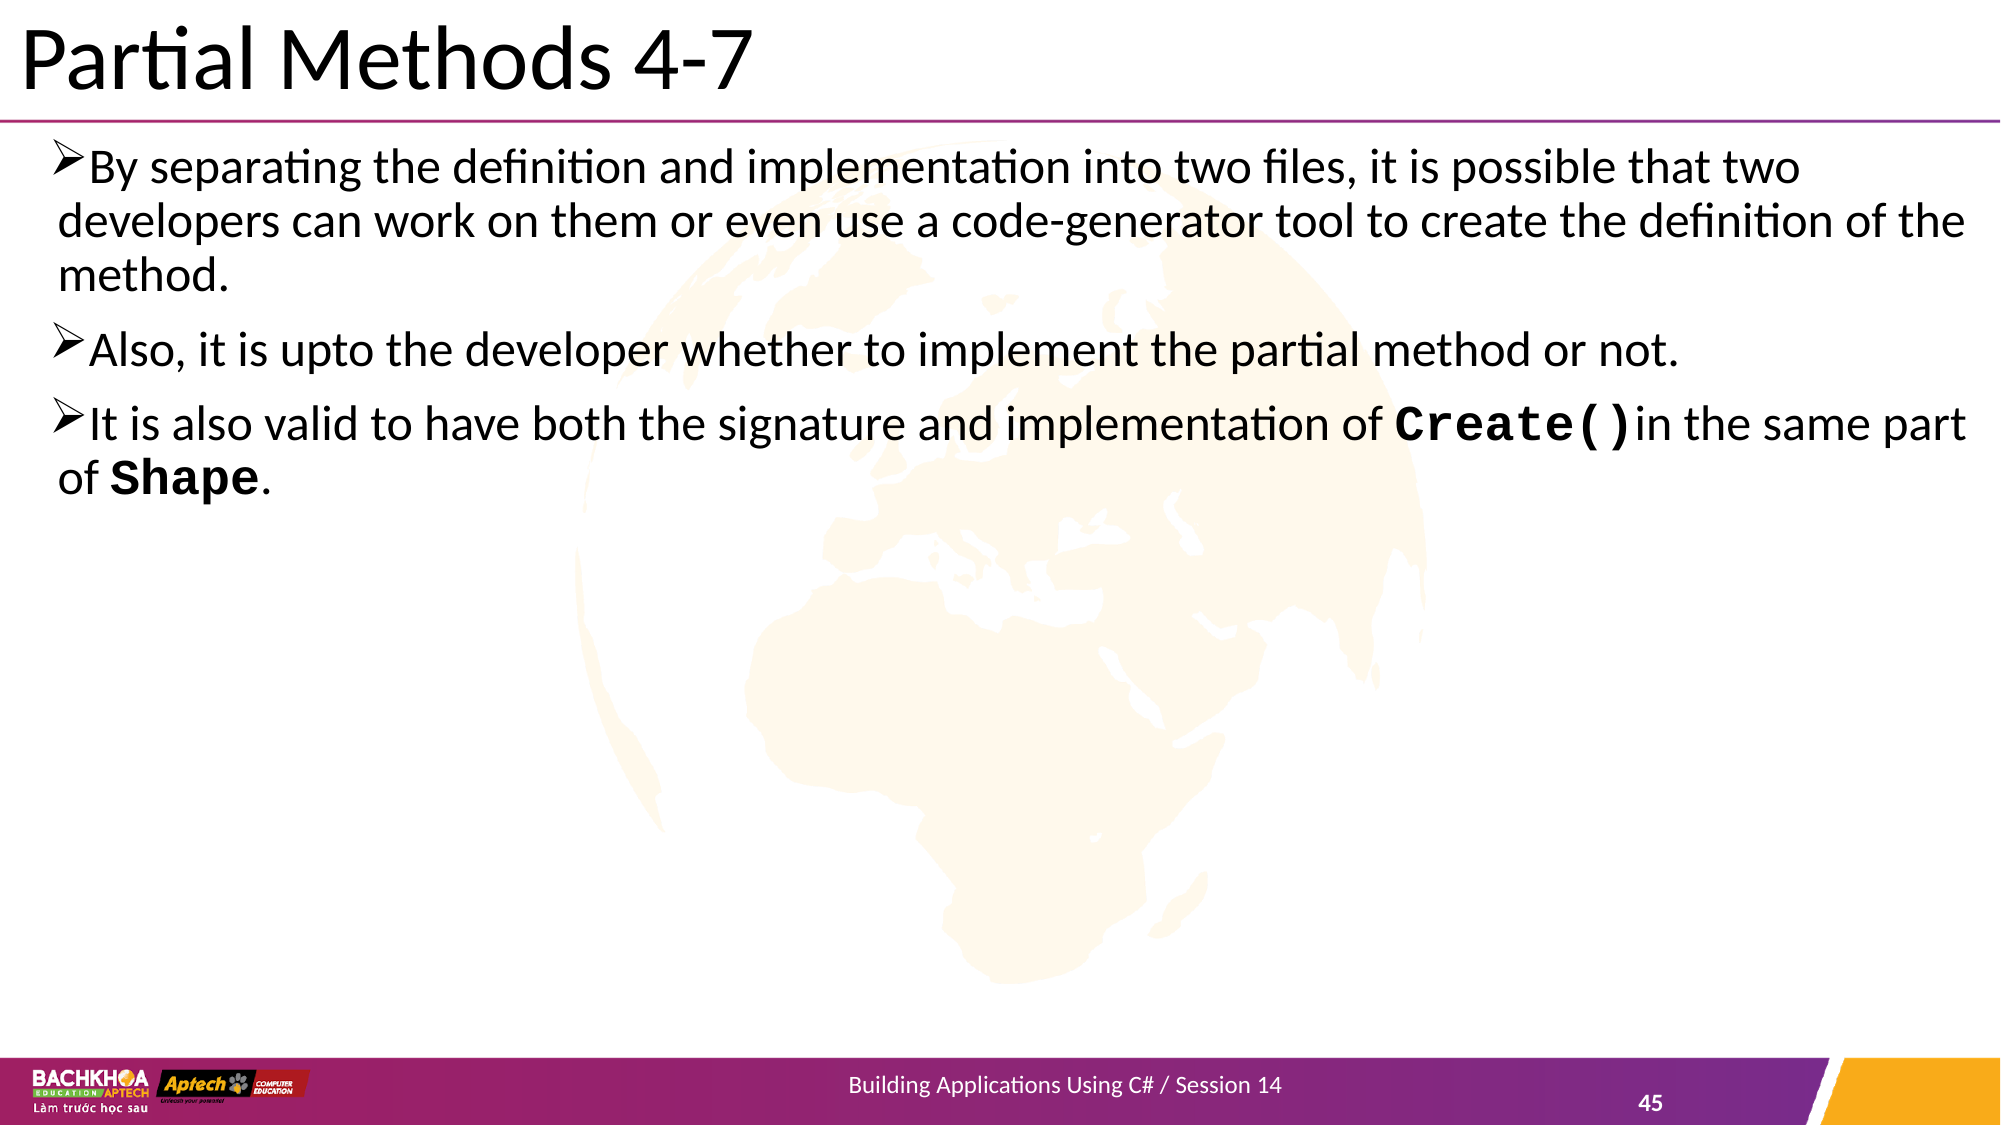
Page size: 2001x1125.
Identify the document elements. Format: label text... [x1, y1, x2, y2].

footer Building Applications Using C# / Session 14 [324, 1060, 1813, 1120]
picture [0, 0, 2001, 1125]
list By separating the definition and implementation into two files, it is possible that two developers can work on them or even use a code-generator tool to create the definition of the method. Also, it is upto the developer whether to implement the partial method or not. It is also valid to have both the signature and implementation of Create()in the same part of Shape. [5, 125, 1993, 1014]
title Partial Methods 4-7 [5, 3, 1993, 116]
